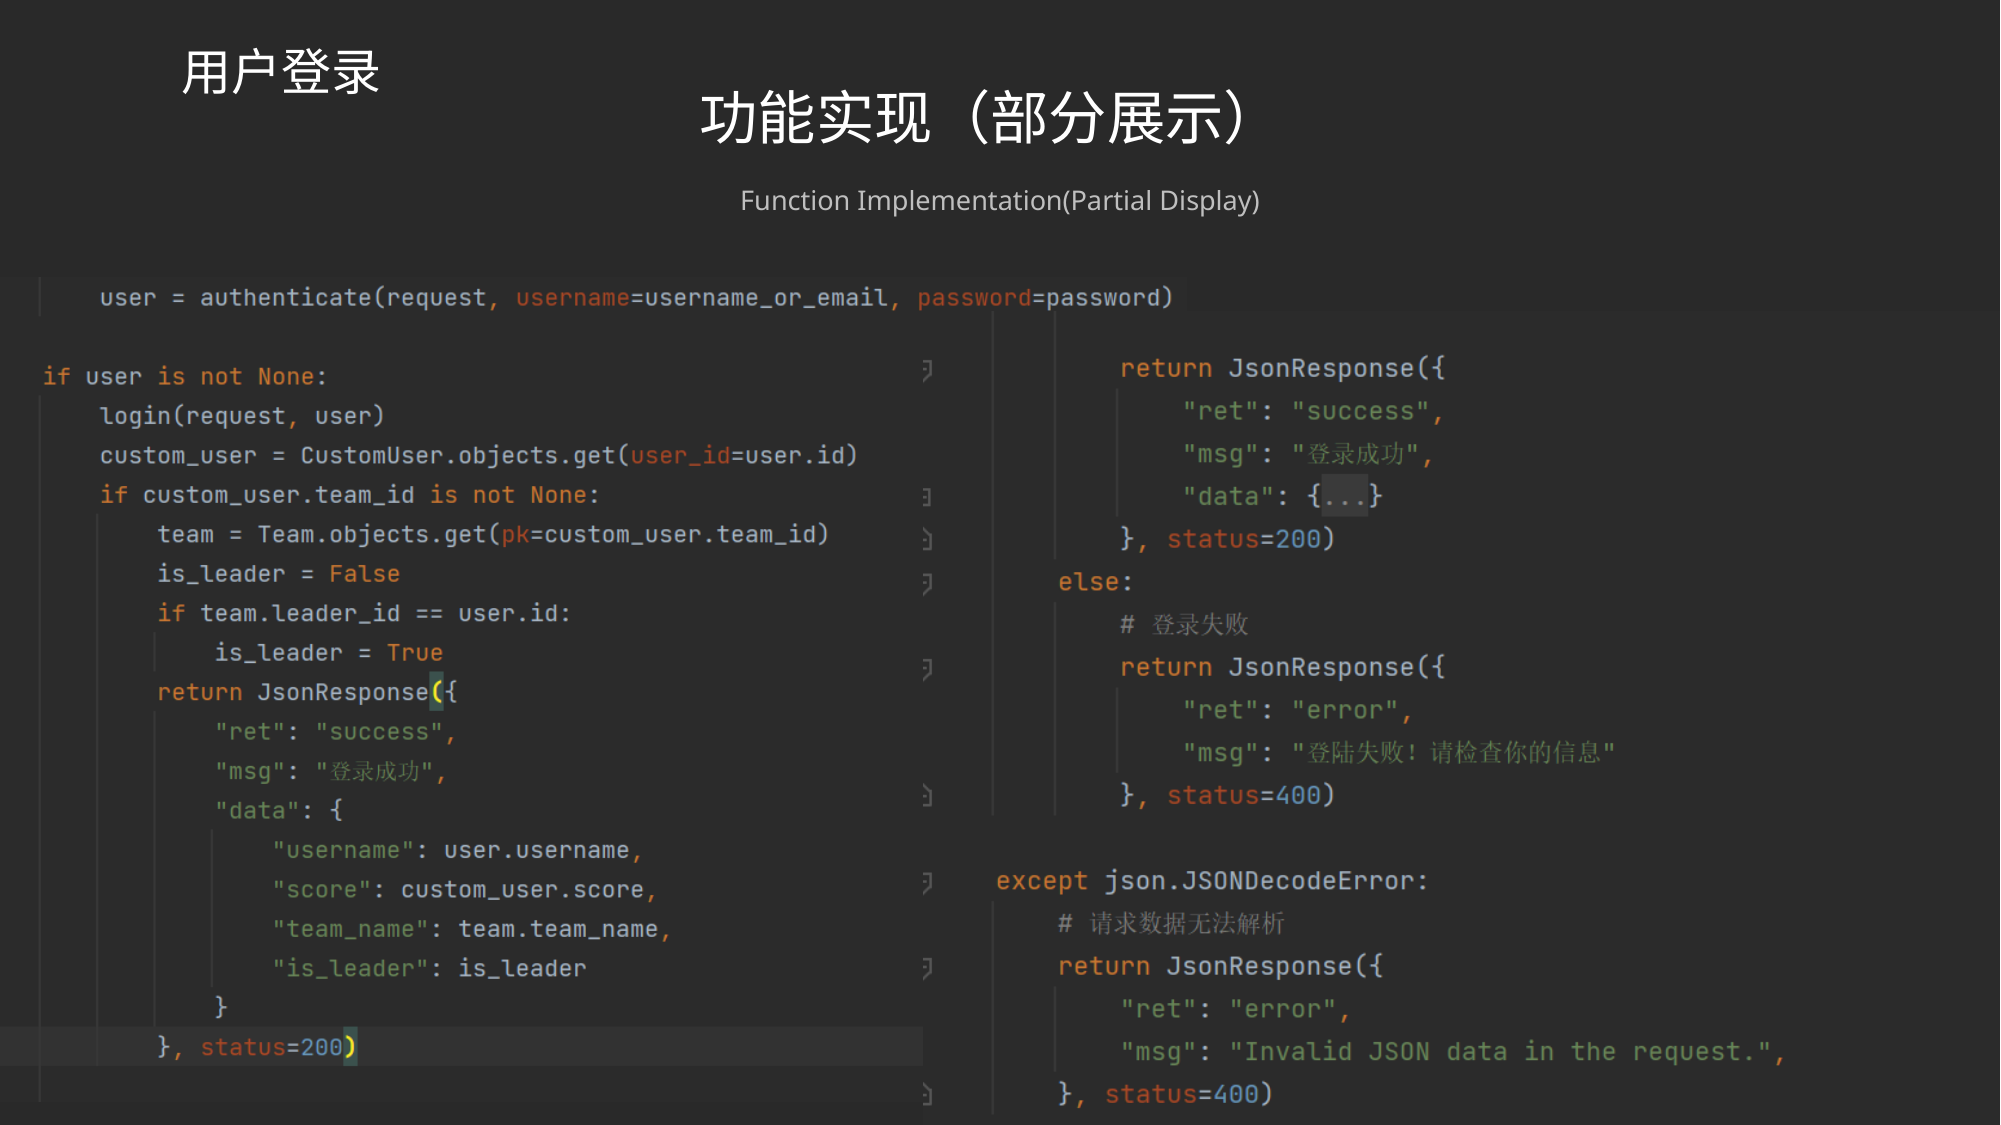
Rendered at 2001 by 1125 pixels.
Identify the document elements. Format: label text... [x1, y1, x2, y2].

text_box 用户登录 [0, 36, 578, 105]
text_box 功能实现（部分展示） [665, 37, 1317, 150]
text_box Function Implementation(Partial Display) [665, 150, 1335, 221]
picture [0, 277, 2000, 1125]
